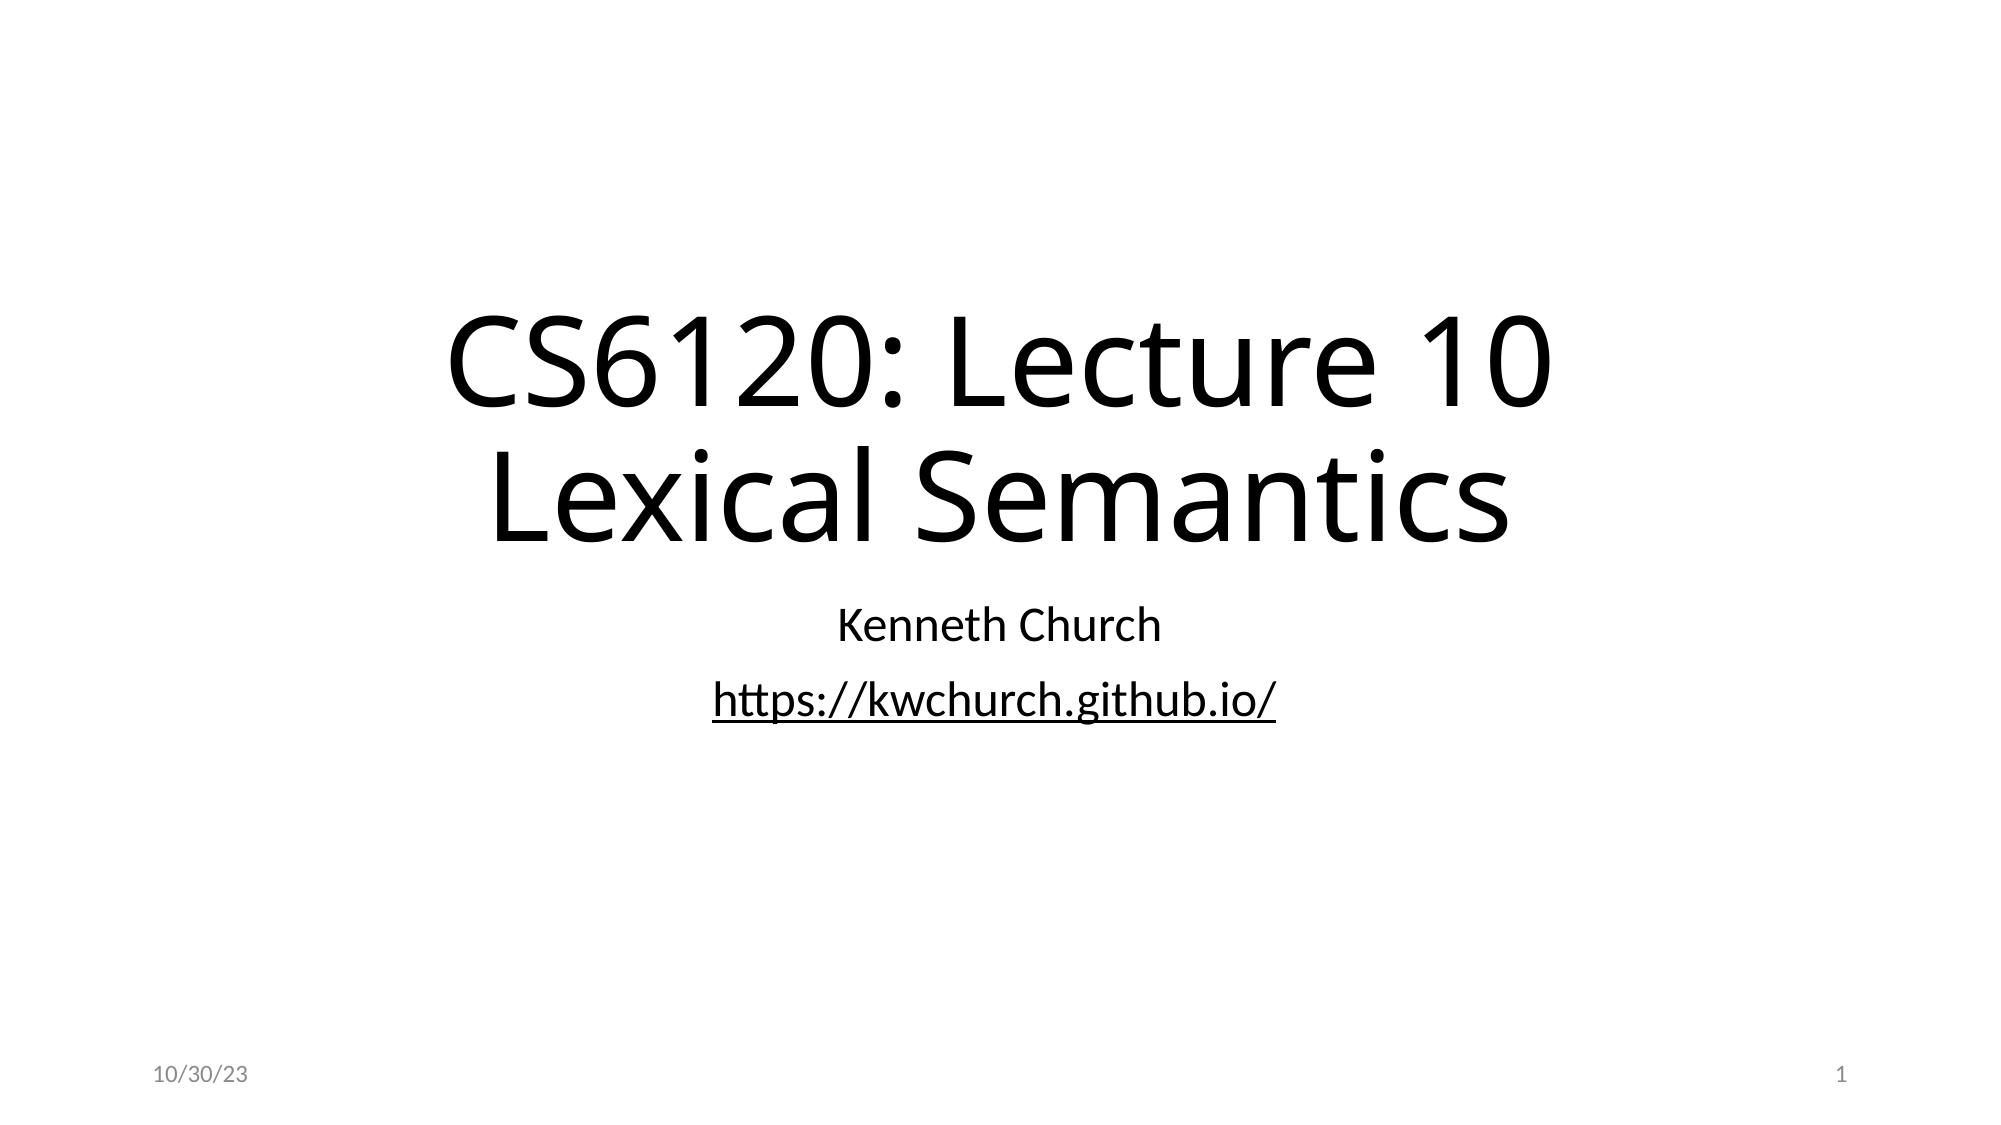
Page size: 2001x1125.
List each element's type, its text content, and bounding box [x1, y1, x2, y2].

slide_number 1 [1412, 1042, 1863, 1103]
title CS6120: Lecture 10 Lexical Semantics [249, 184, 1750, 576]
subtitle Kenneth Church https://kwchurch.github.io/ [249, 590, 1750, 863]
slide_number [137, 1042, 588, 1103]
